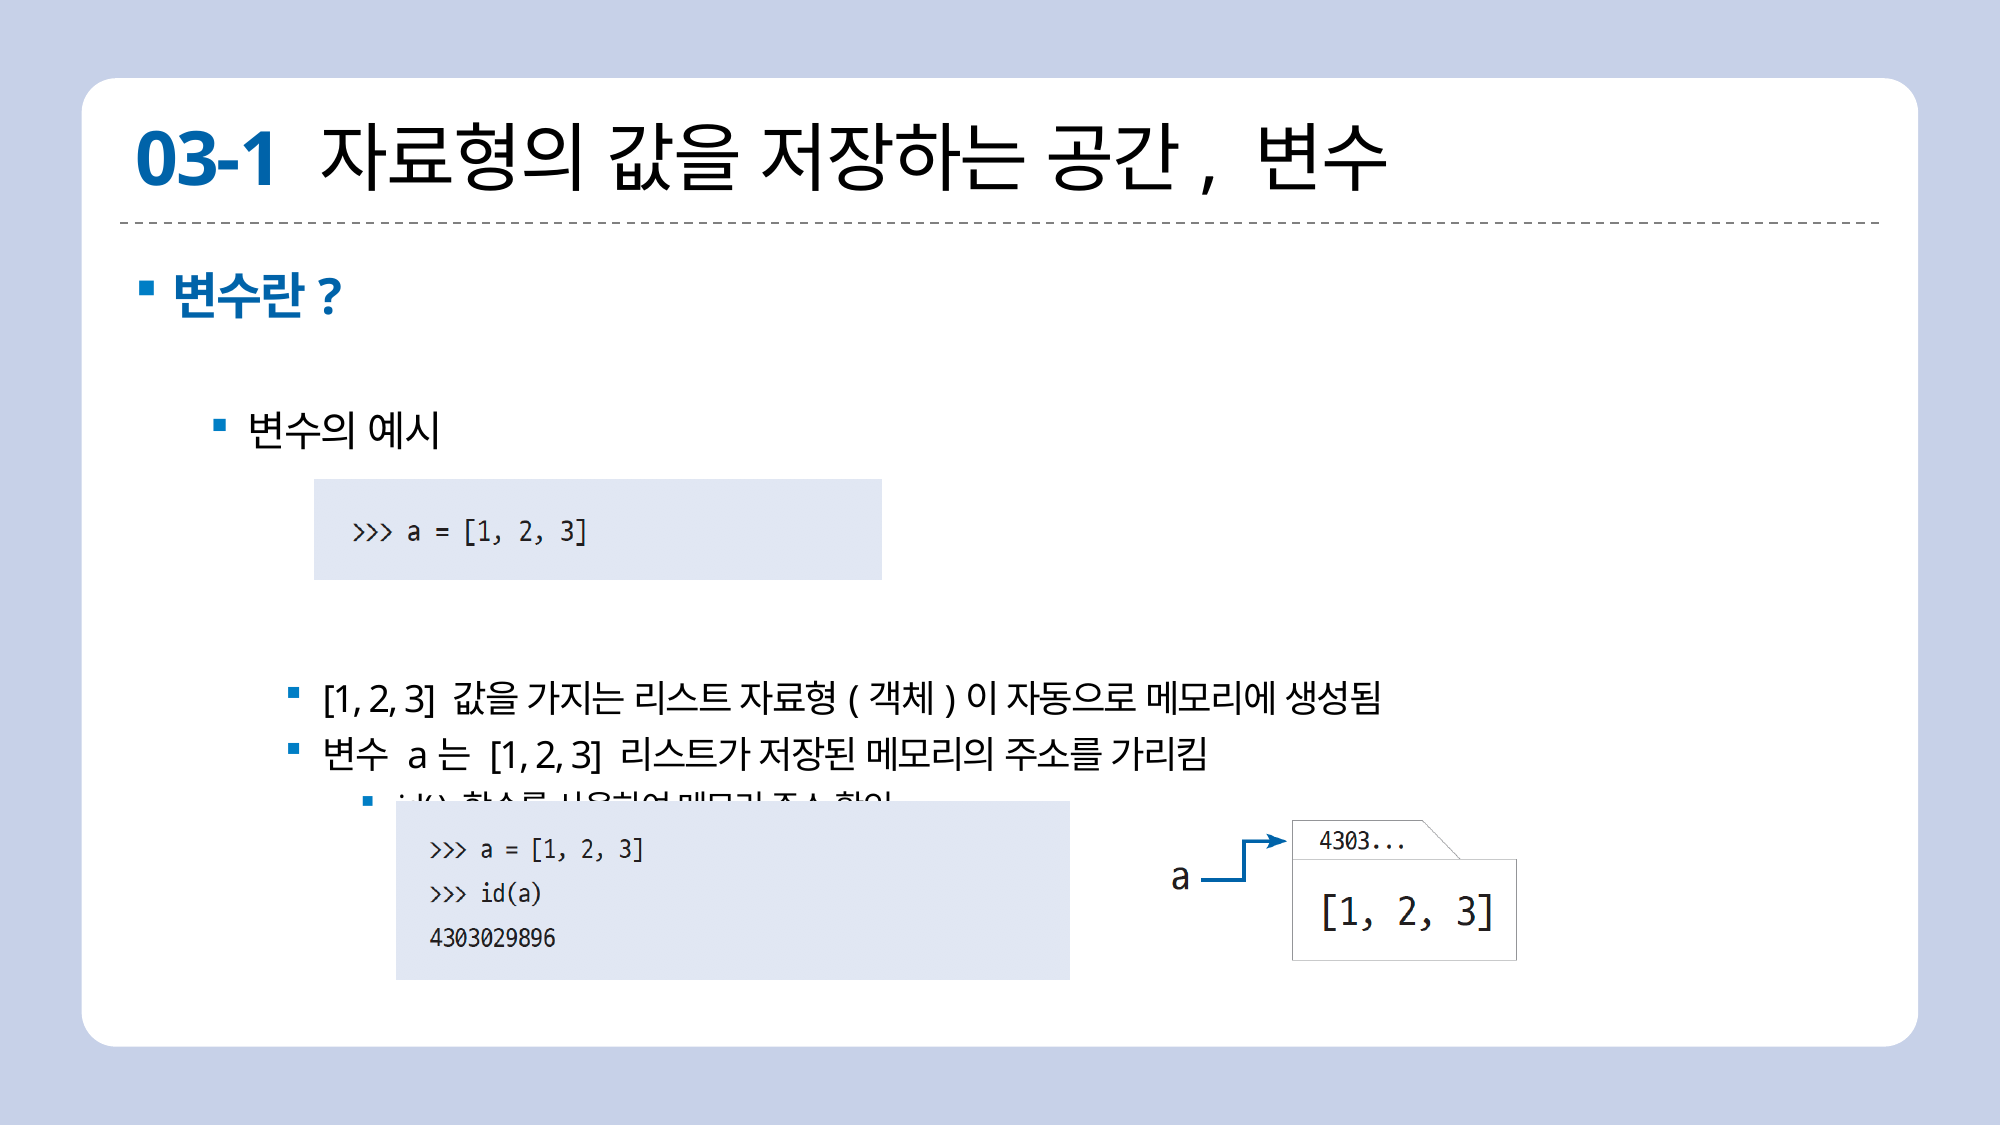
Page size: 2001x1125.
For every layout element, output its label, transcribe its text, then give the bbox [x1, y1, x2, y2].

list 변수란? 변수의 예시 [1, 2, 3] 값을 가지는 리스트 자료형(객체)이 자동으로 메모리에 생성됨 변수 a는 [1, 2, 3] 리스트가 저장된 메모리의 주소를 가리킴 id( ) 함수를 사용하여 메모리 주소 확인 [120, 257, 1880, 1009]
title 03-1 자료형의 값을 저장하는 공간, 변수 [120, 109, 1880, 209]
picture [1169, 817, 1520, 963]
picture [395, 801, 1070, 980]
picture [314, 479, 882, 580]
